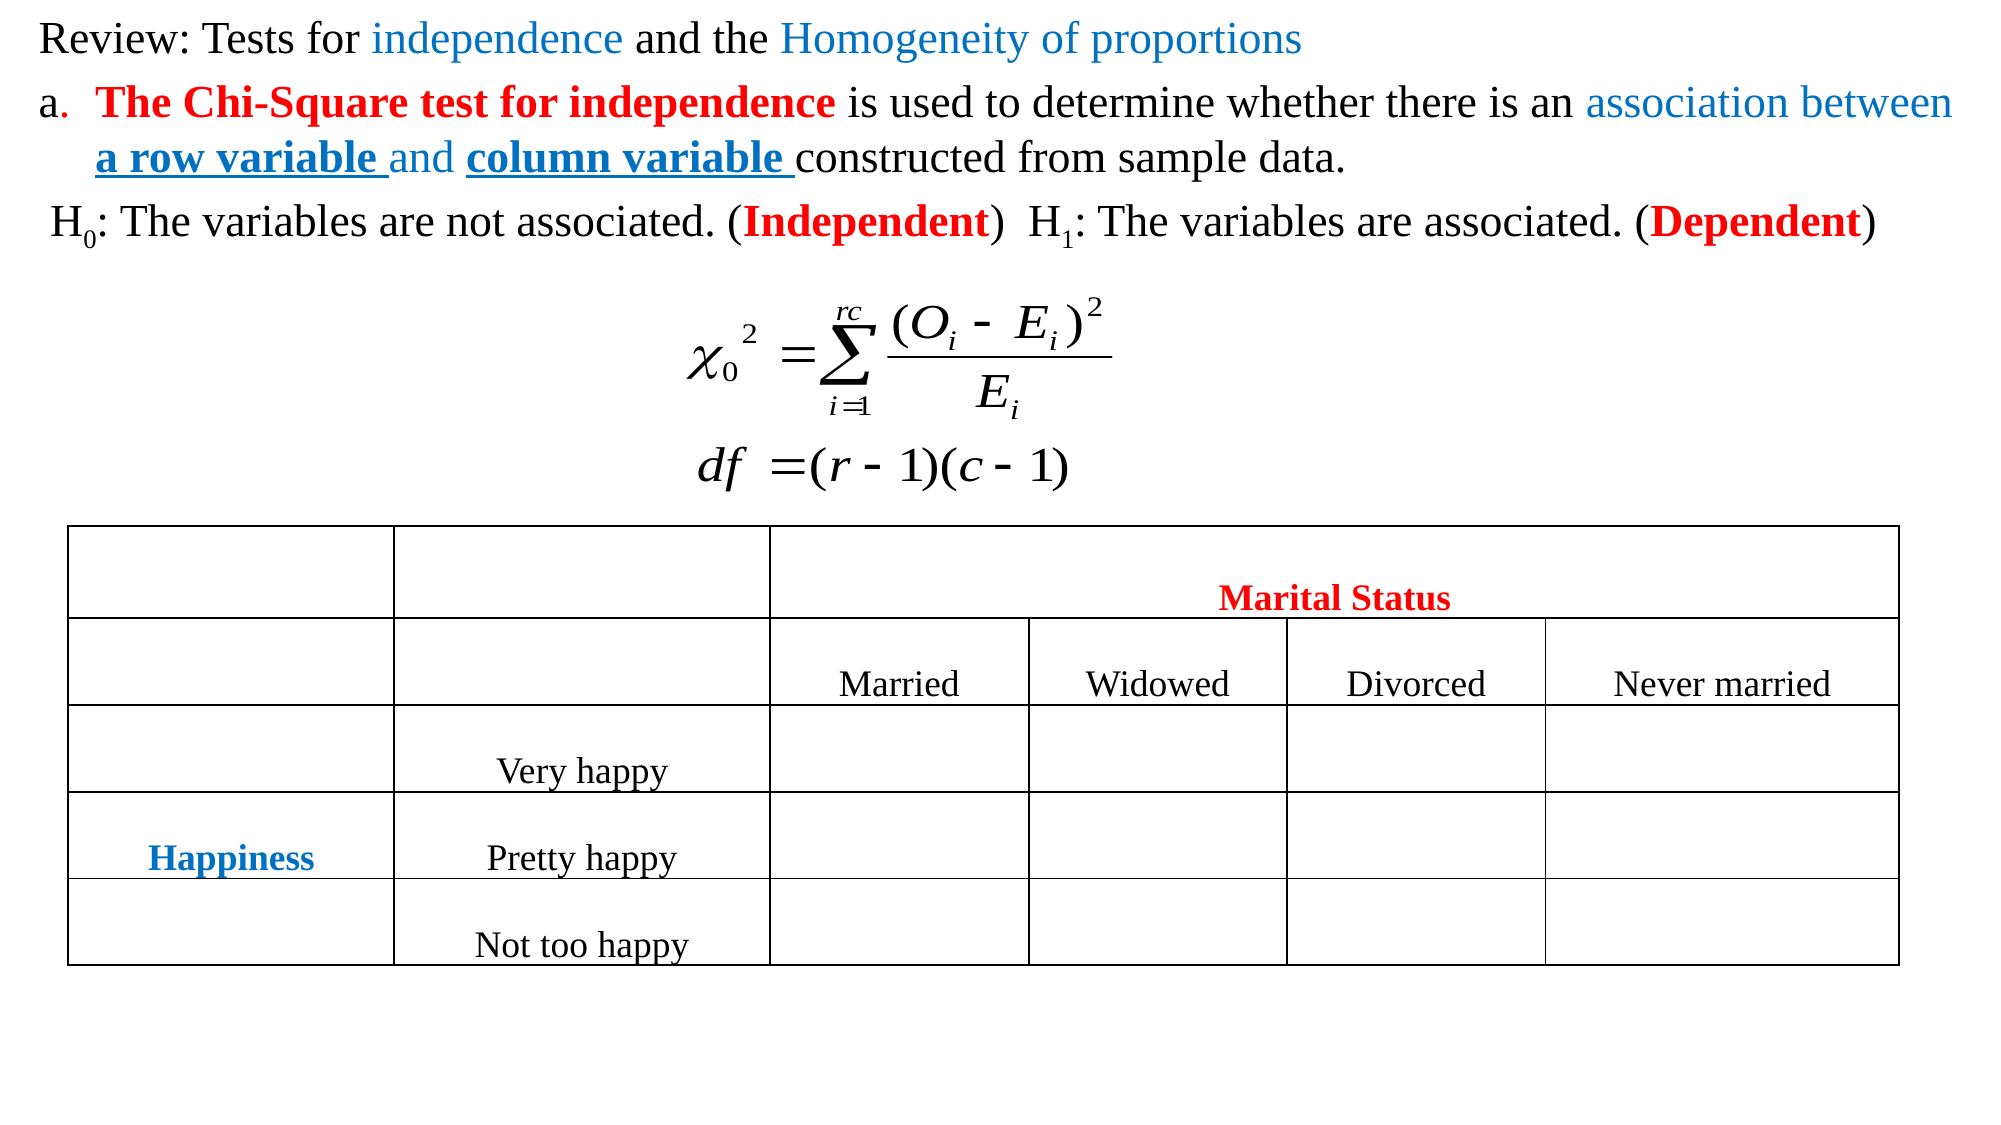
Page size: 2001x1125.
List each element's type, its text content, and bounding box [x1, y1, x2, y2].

table_cell [1030, 793, 1286, 878]
table_cell Not too happy [395, 879, 769, 964]
table_cell [69, 706, 393, 791]
table_cell [1030, 706, 1286, 791]
table_cell [395, 619, 769, 704]
table_cell Divorced [1288, 619, 1545, 704]
list Review: Tests for independence and the Homogeneity of proportions a. The Chi-Square test for independence is used to determine whether there is an association between a row variable and column variable constructed from sample data. H0: The variables are not associated. (Independent) H1: The variables are associated. (Dependent) [23, 0, 2000, 988]
table_cell [69, 619, 393, 704]
table_cell [1288, 706, 1545, 791]
table_cell Happiness [69, 793, 393, 878]
table_cell [1288, 879, 1545, 964]
table_cell Pretty happy [395, 793, 769, 878]
table_cell [771, 879, 1028, 964]
table_header [69, 527, 393, 617]
table_cell [1546, 879, 1898, 964]
table_cell [69, 879, 393, 964]
table_cell Married [771, 619, 1028, 704]
table_cell [771, 793, 1028, 878]
table_cell [1030, 879, 1286, 964]
table_cell [1546, 706, 1898, 791]
table_cell Very happy [395, 706, 769, 791]
table_cell Never married [1546, 619, 1898, 704]
table_cell [1288, 793, 1545, 878]
table_cell [1546, 793, 1898, 878]
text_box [677, 284, 1187, 504]
table_header Marital Status [771, 527, 1898, 617]
table_cell Widowed [1030, 619, 1286, 704]
table_cell [771, 706, 1028, 791]
table_header [395, 527, 769, 617]
